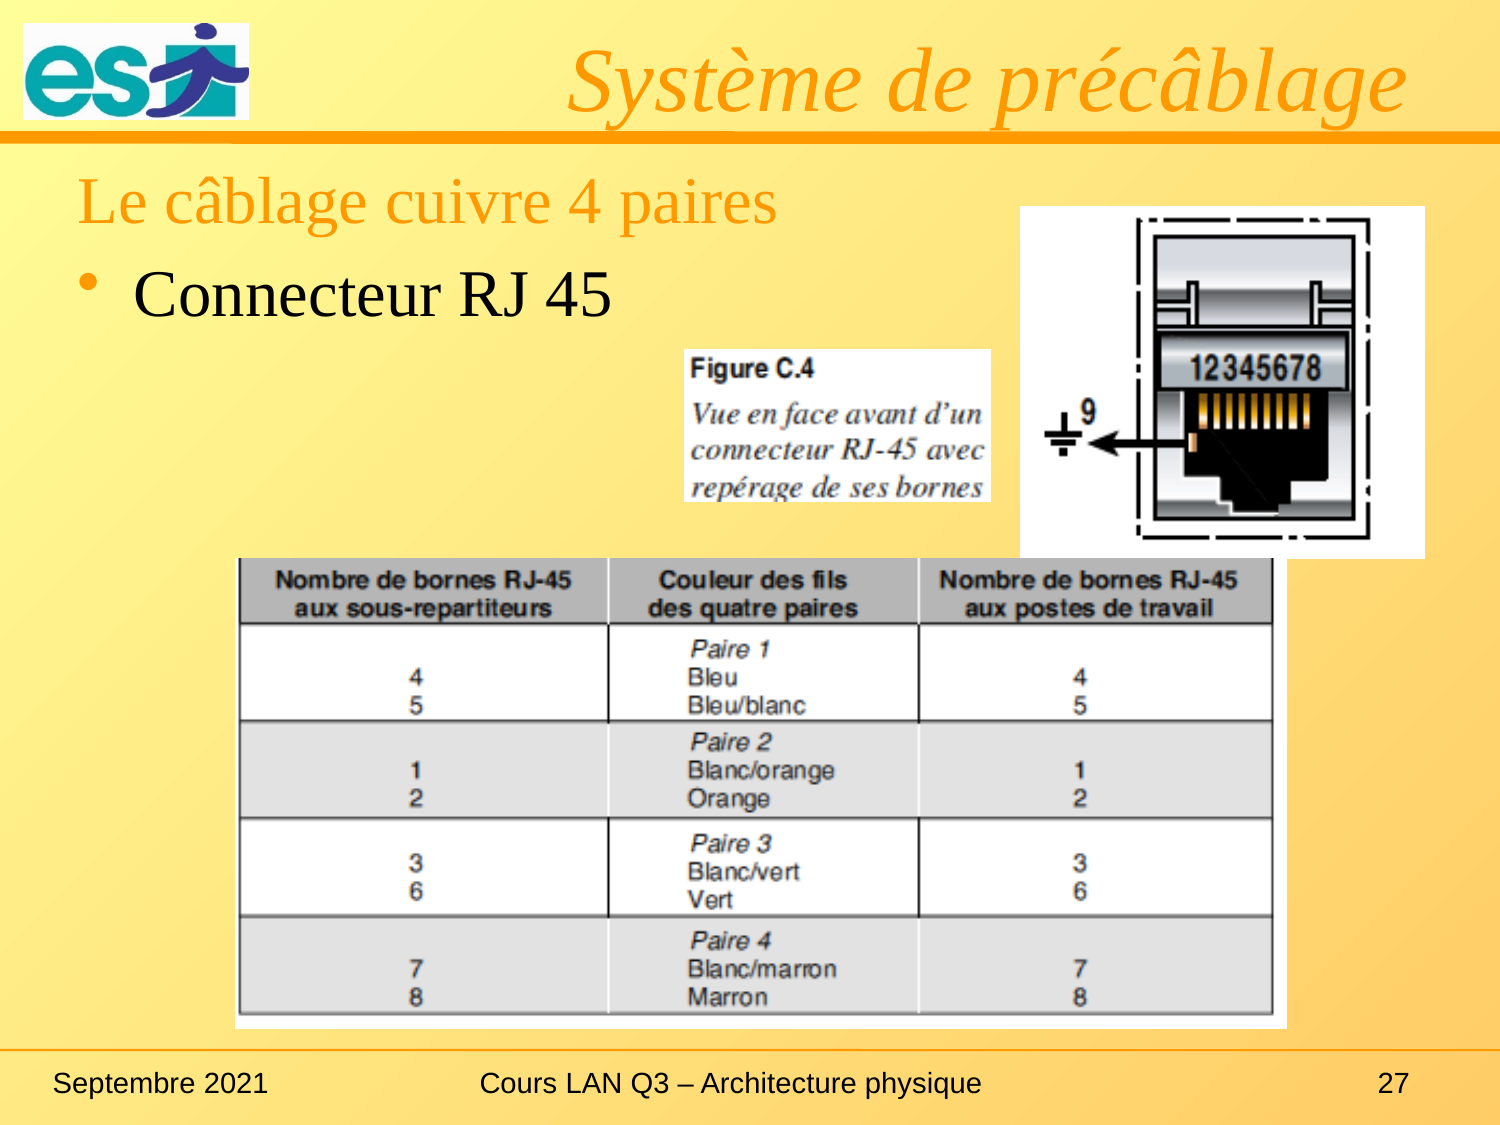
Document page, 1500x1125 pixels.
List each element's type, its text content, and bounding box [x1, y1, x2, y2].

picture [235, 206, 1426, 1029]
slide_number 27 [1112, 1056, 1426, 1108]
footer Cours LAN Q3 – Architecture physique [349, 1056, 1112, 1108]
picture [23, 23, 249, 120]
title Système de précâblage [249, 24, 1426, 138]
list Le câblage cuivre 4 paires Connecteur RJ 45 [62, 148, 1426, 398]
picture [684, 349, 991, 503]
slide_number Septembre 2021 [37, 1056, 349, 1108]
